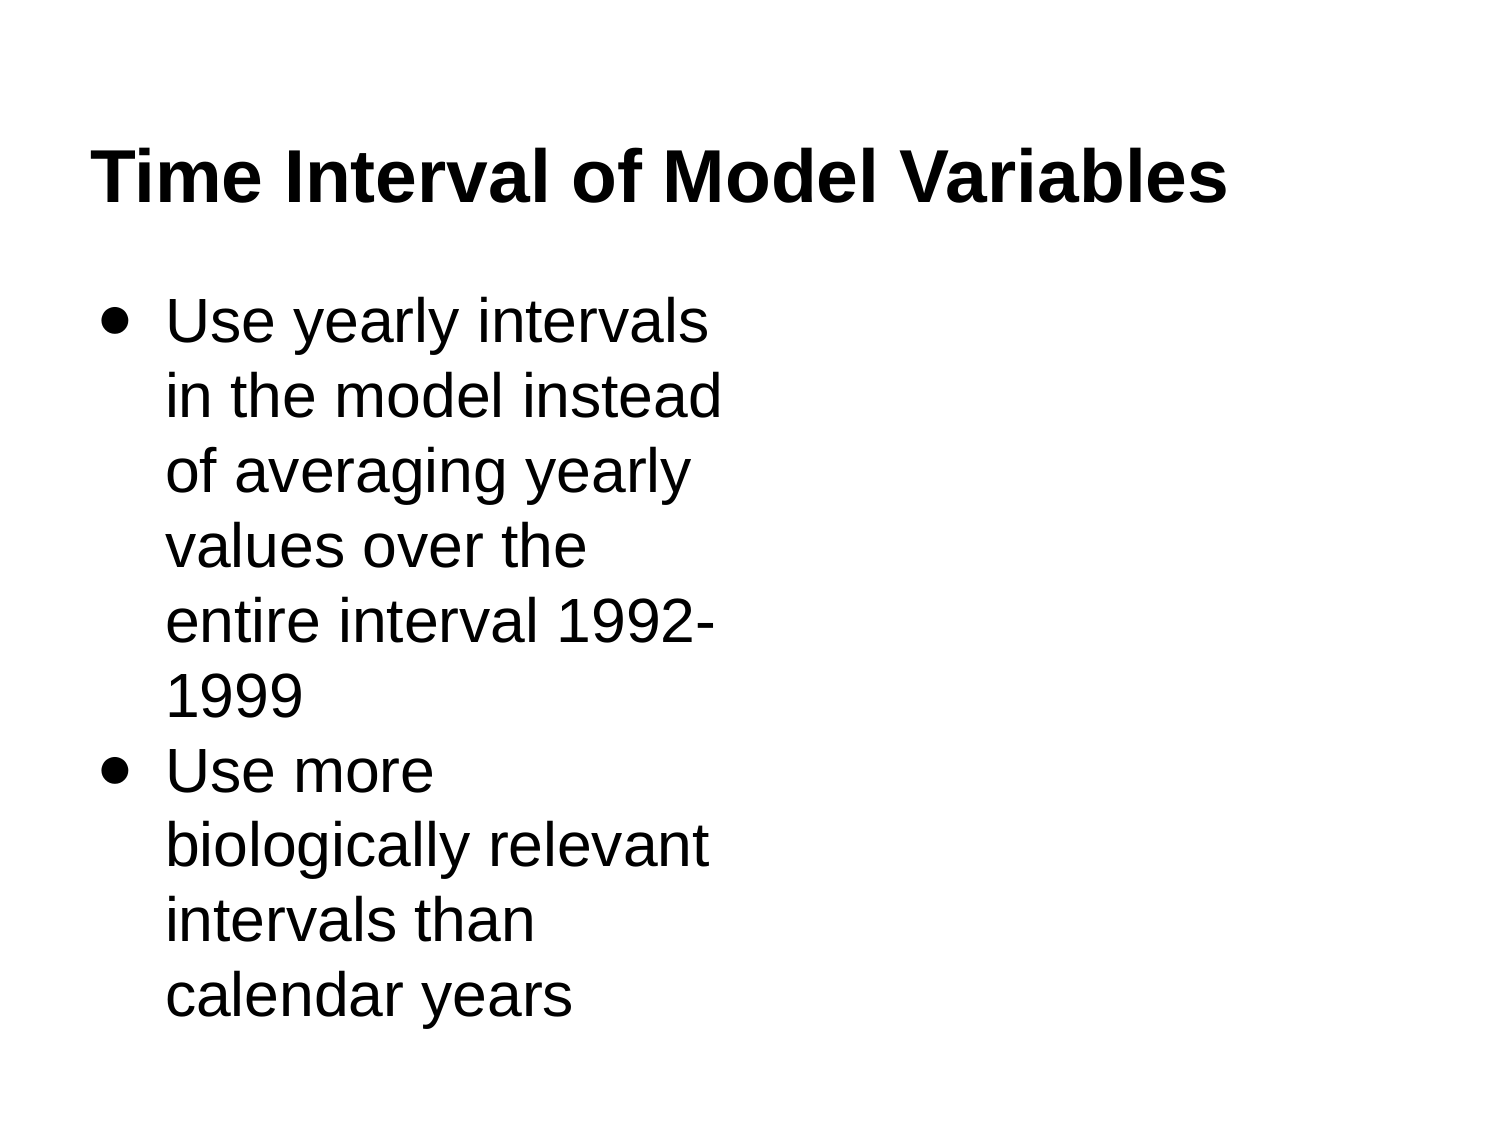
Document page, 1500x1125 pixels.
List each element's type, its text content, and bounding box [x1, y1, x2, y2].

list Use yearly intervals in the model instead of averaging yearly values over the entire interval 1992-1999 Use more biologically relevant intervals than calendar years [75, 264, 751, 1080]
title Time Interval of Model Variables [75, 45, 1425, 233]
